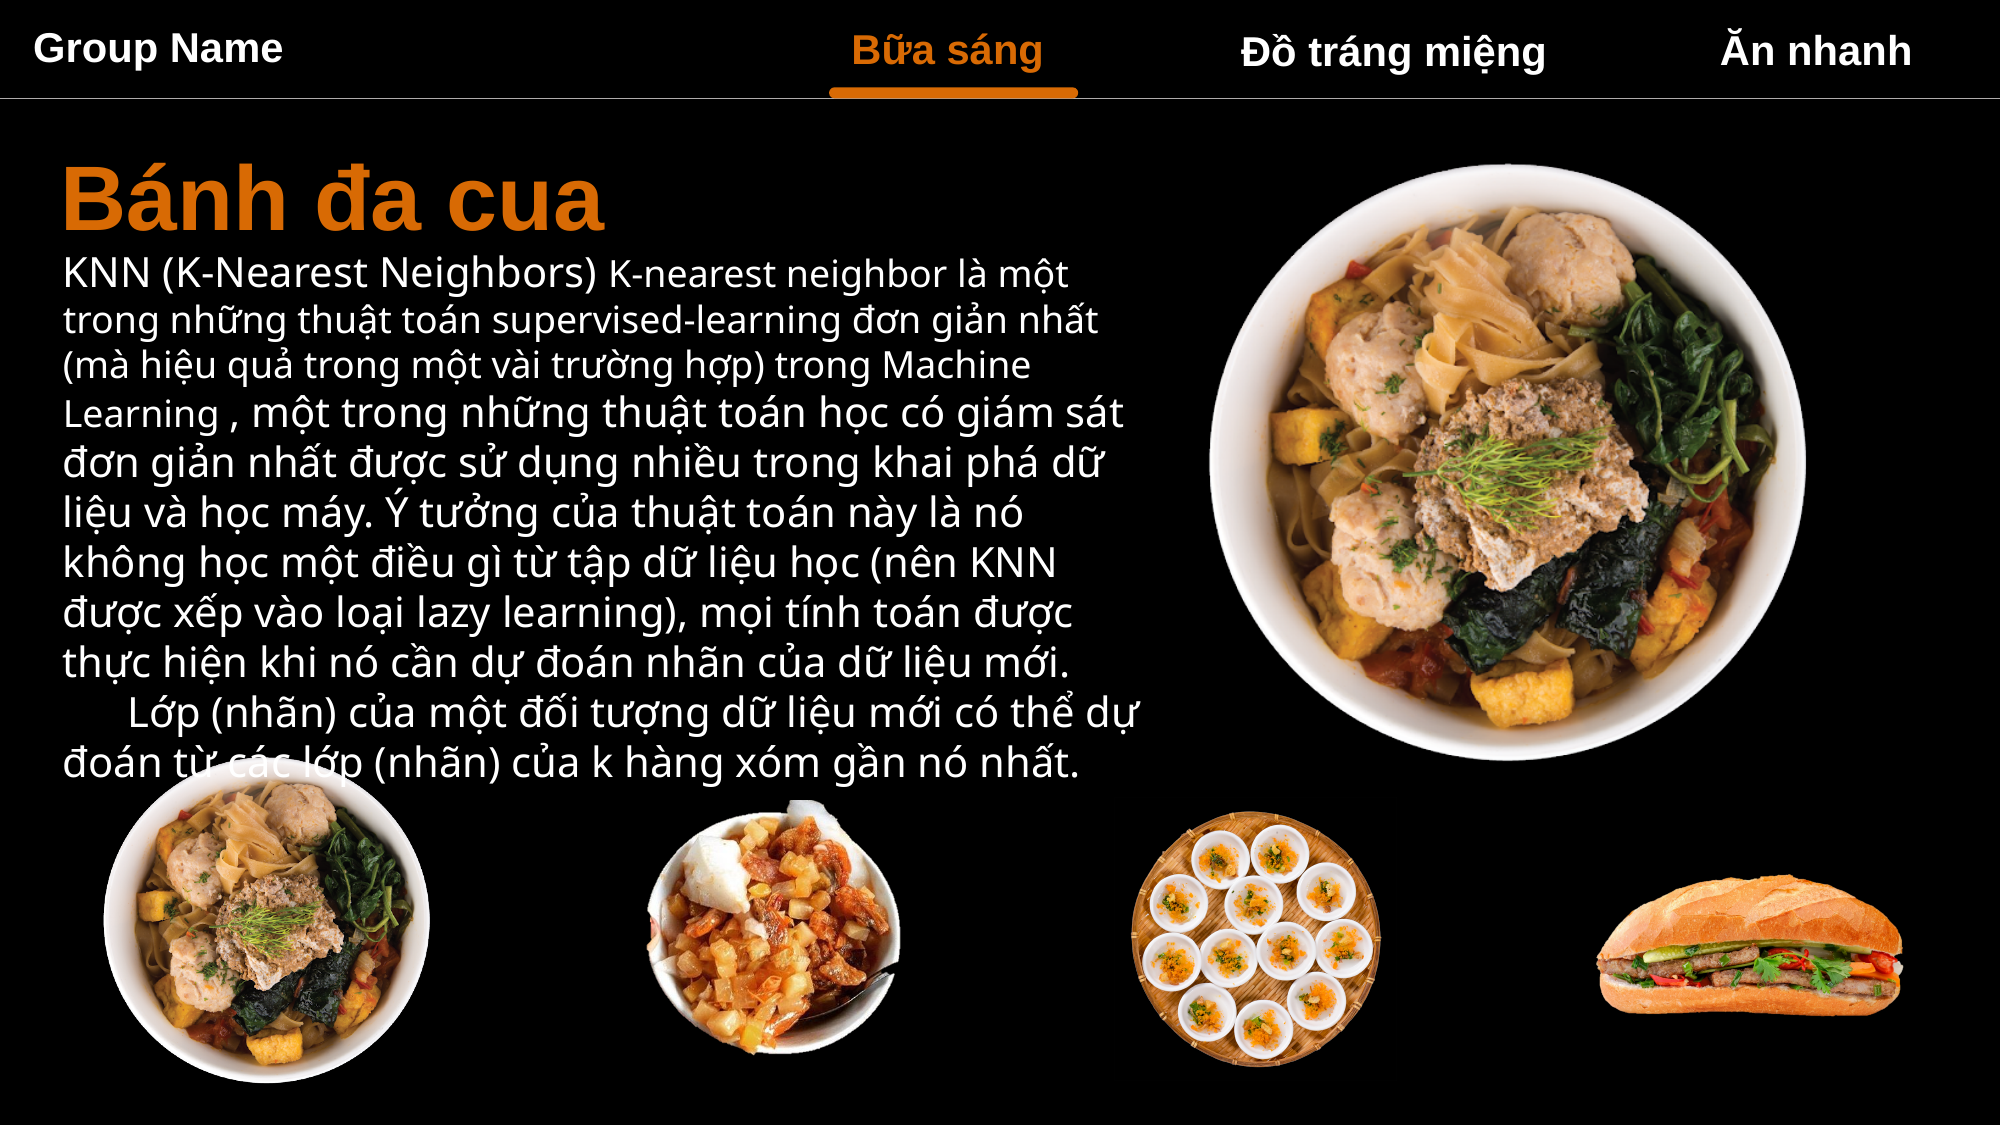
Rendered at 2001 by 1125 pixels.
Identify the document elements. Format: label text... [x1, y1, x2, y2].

picture [633, 800, 911, 1074]
text_box [827, 86, 1080, 98]
text_box KNN (K-Nearest Neighbors) K-nearest neighbor là một trong những thuật toán supervised-learning đơn giản nhất (mà hiệu quả trong một vài trường hợp) trong Machine Learning , một trong những thuật toán học có giám sát đơn giản nhất được sử dụng nhiều trong khai phá dữ liệu và học máy. Ý tưởng của thuật toán này là nó không học một điều gì từ tập dữ liệu học (nên KNN được xếp vào loại lazy learning), mọi tính toán được thực hiện khi nó cần dự đoán nhãn của dữ liệu mới. Lớp (nhãn) của một đối tượng dữ liệu mới có thể dự đoán từ các lớp (nhãn) của k hàng xóm gần nó nhất. [48, 238, 1155, 794]
text_box Bánh đa cua [45, 131, 939, 257]
text_box Group Name [4, 13, 312, 79]
picture [1584, 829, 1912, 1048]
text_box Đồ tráng miệng [1189, 16, 1599, 82]
text_box [0, 0, 2000, 98]
picture [100, 750, 435, 1091]
picture [1092, 151, 1816, 1103]
text_box Ăn nhanh [1681, 16, 1952, 82]
text_box Bữa sáng [818, 15, 1089, 80]
